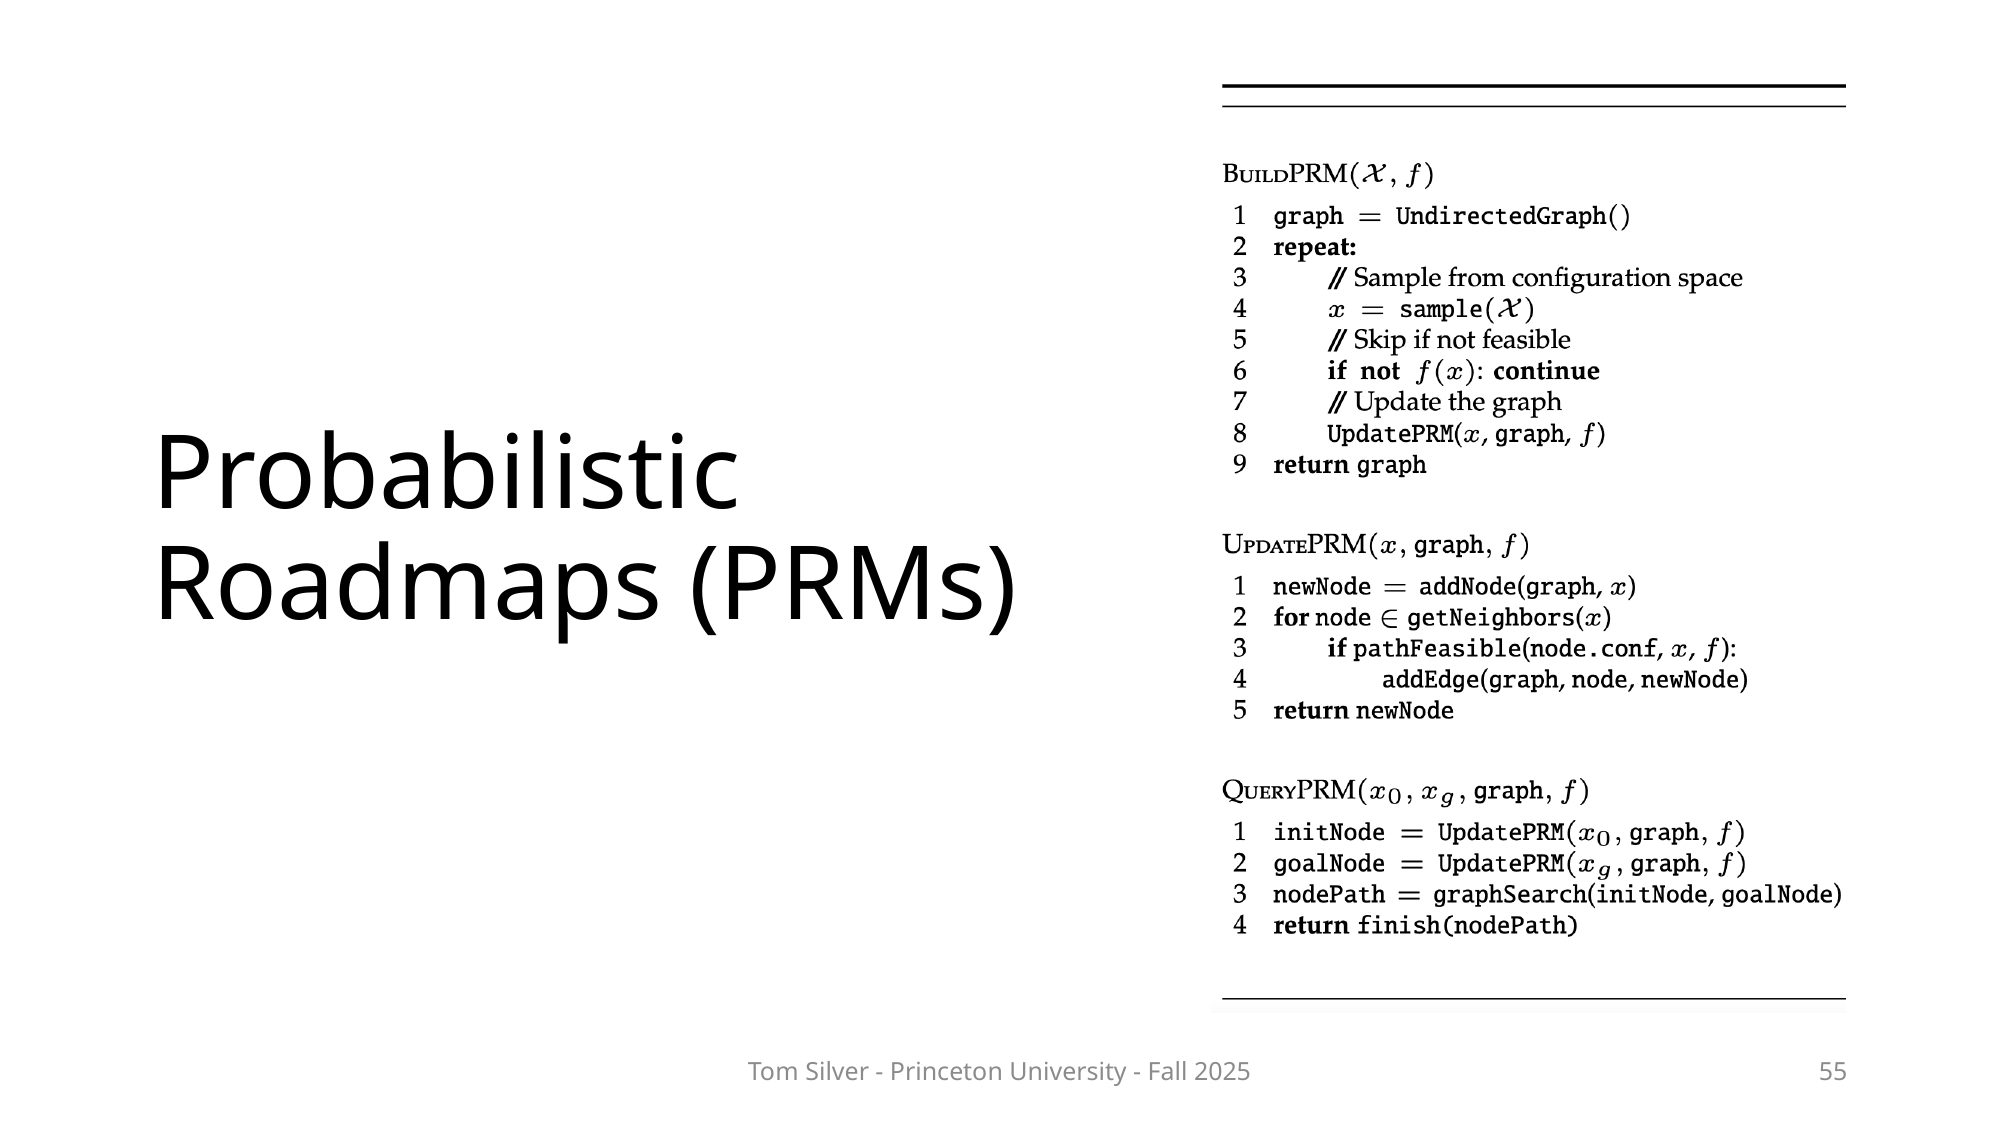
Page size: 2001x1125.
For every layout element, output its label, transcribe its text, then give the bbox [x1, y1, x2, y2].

footer Tom Silver - Princeton University - Fall 2025 [662, 1042, 1338, 1103]
title Probabilistic Roadmaps (PRMs) [137, 360, 1049, 702]
picture [1211, 74, 1846, 1013]
slide_number 55 [1412, 1042, 1863, 1103]
